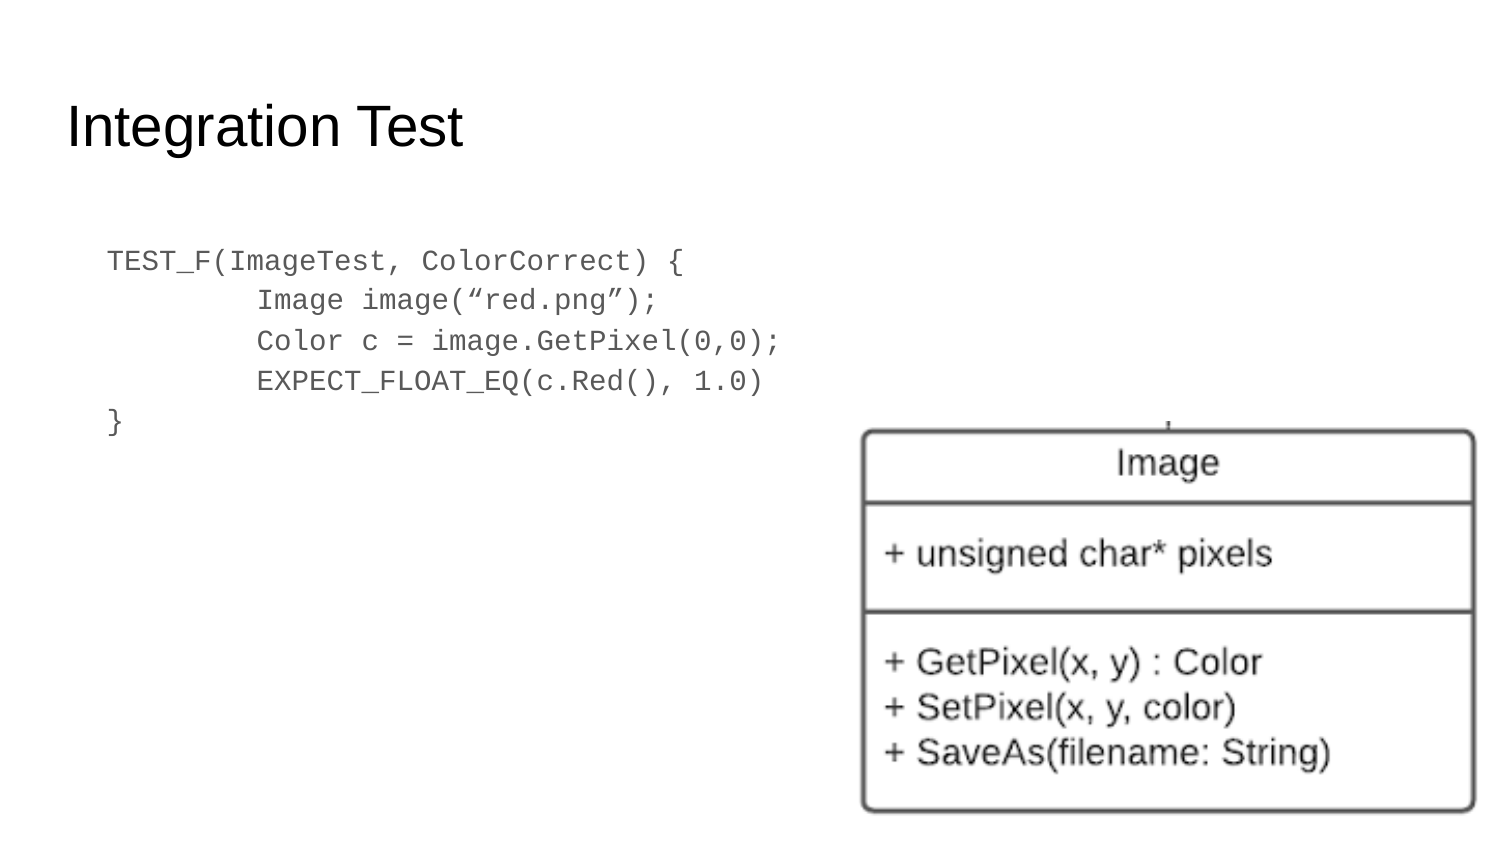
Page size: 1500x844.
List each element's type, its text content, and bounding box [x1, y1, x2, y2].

title Integration Test [51, 72, 1449, 167]
picture [858, 421, 1487, 823]
list TEST_F(ImageTest, ColorCorrect) { Image image(“red.png”); Color c = image.GetPixel(0,0); EXPECT_FLOAT_EQ(c.Red(), 1.0) } [68, 220, 956, 525]
